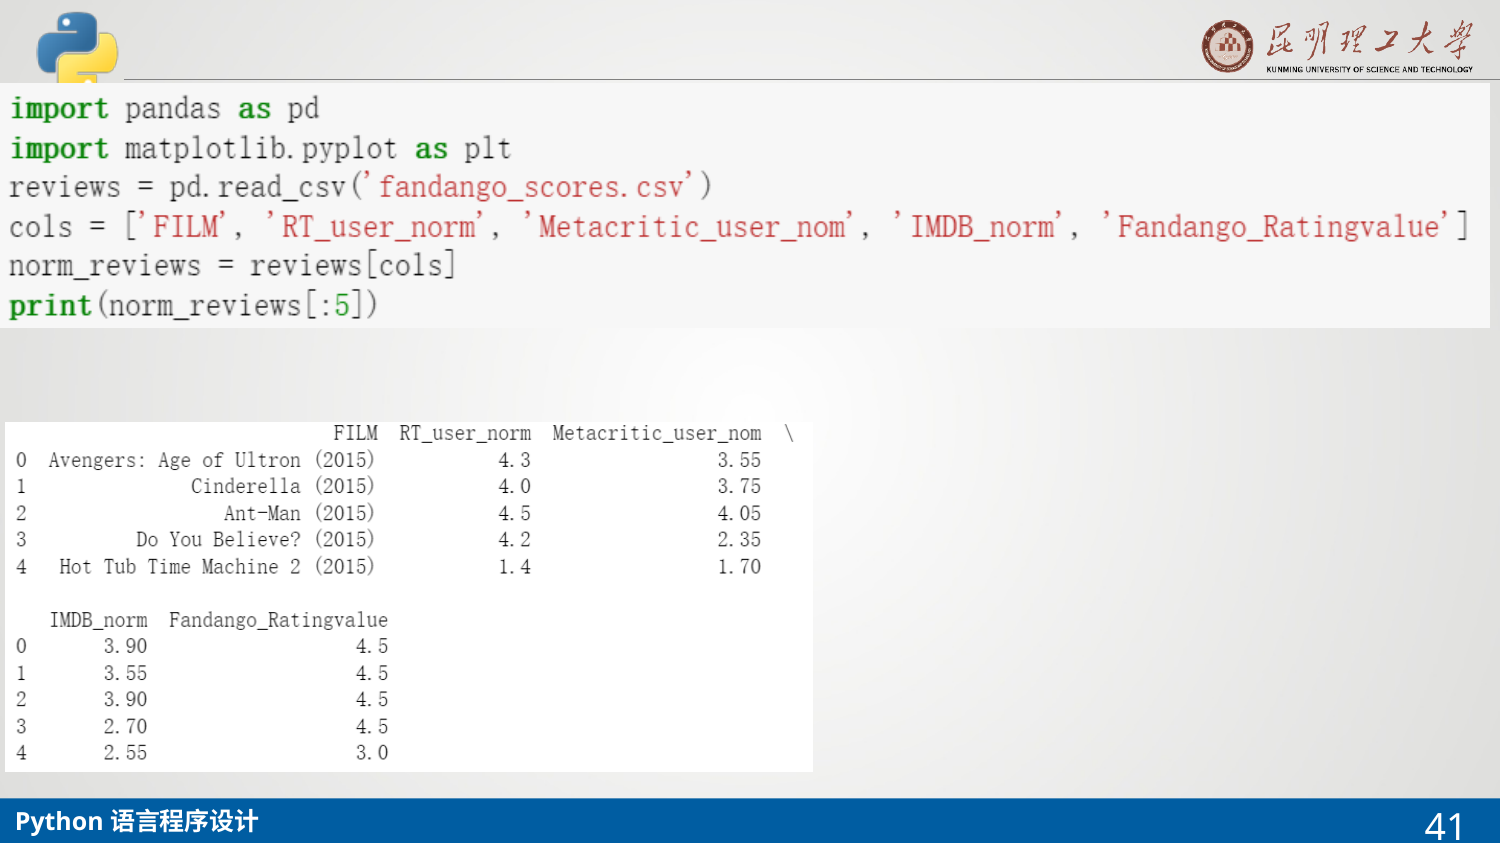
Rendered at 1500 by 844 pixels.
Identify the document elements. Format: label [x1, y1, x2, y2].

picture [0, 0, 1500, 798]
list [0, 83, 1490, 328]
